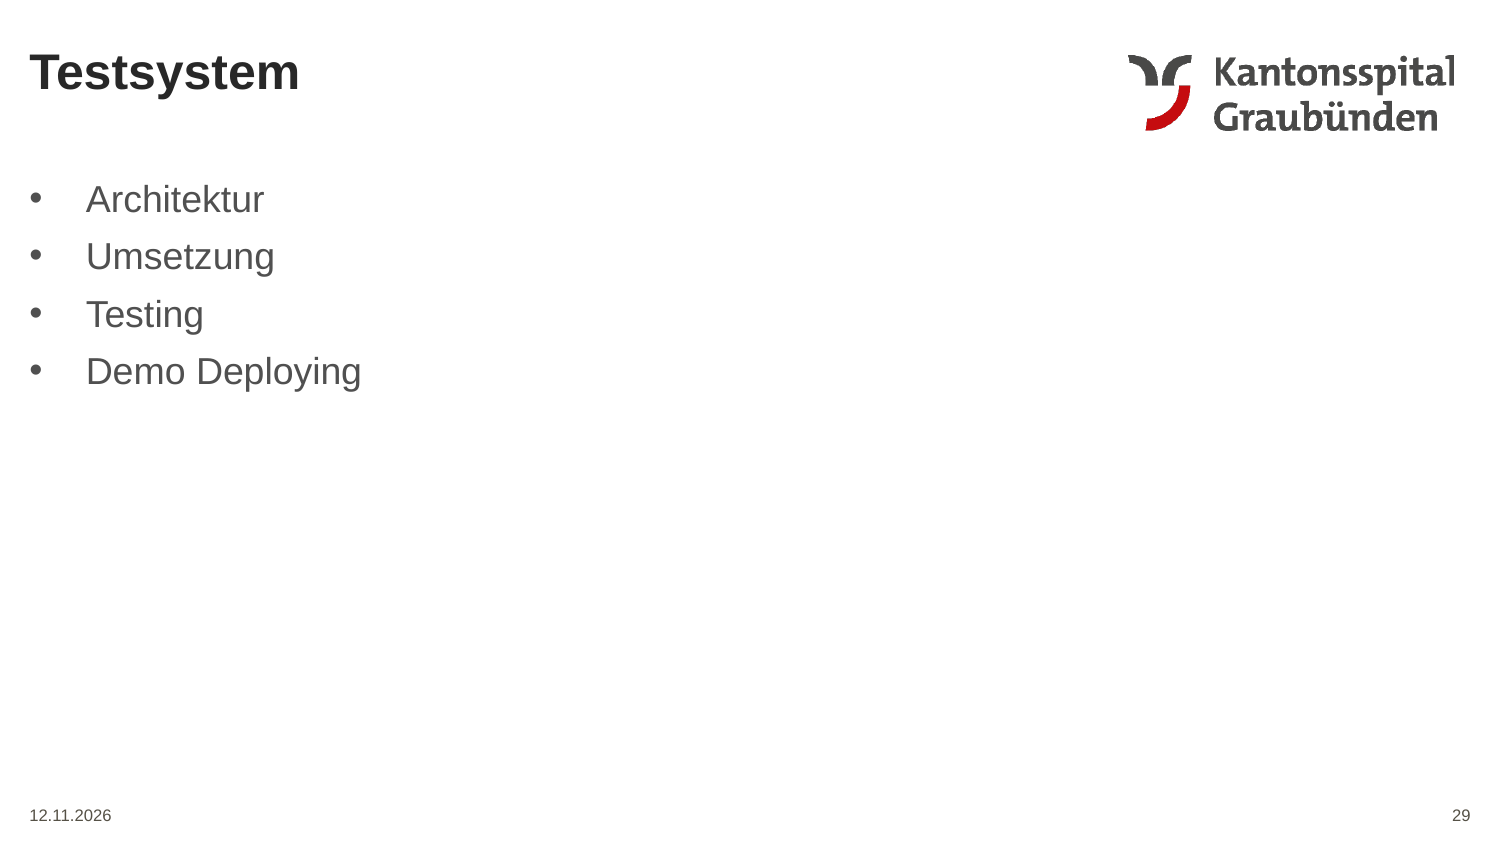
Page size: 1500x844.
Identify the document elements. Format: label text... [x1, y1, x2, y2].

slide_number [29, 799, 296, 830]
list Architektur Umsetzung Testing Demo Deploying [29, 174, 1471, 790]
slide_number 29 [1316, 799, 1471, 830]
list Testsystem [29, 32, 1117, 157]
picture [1128, 55, 1454, 131]
